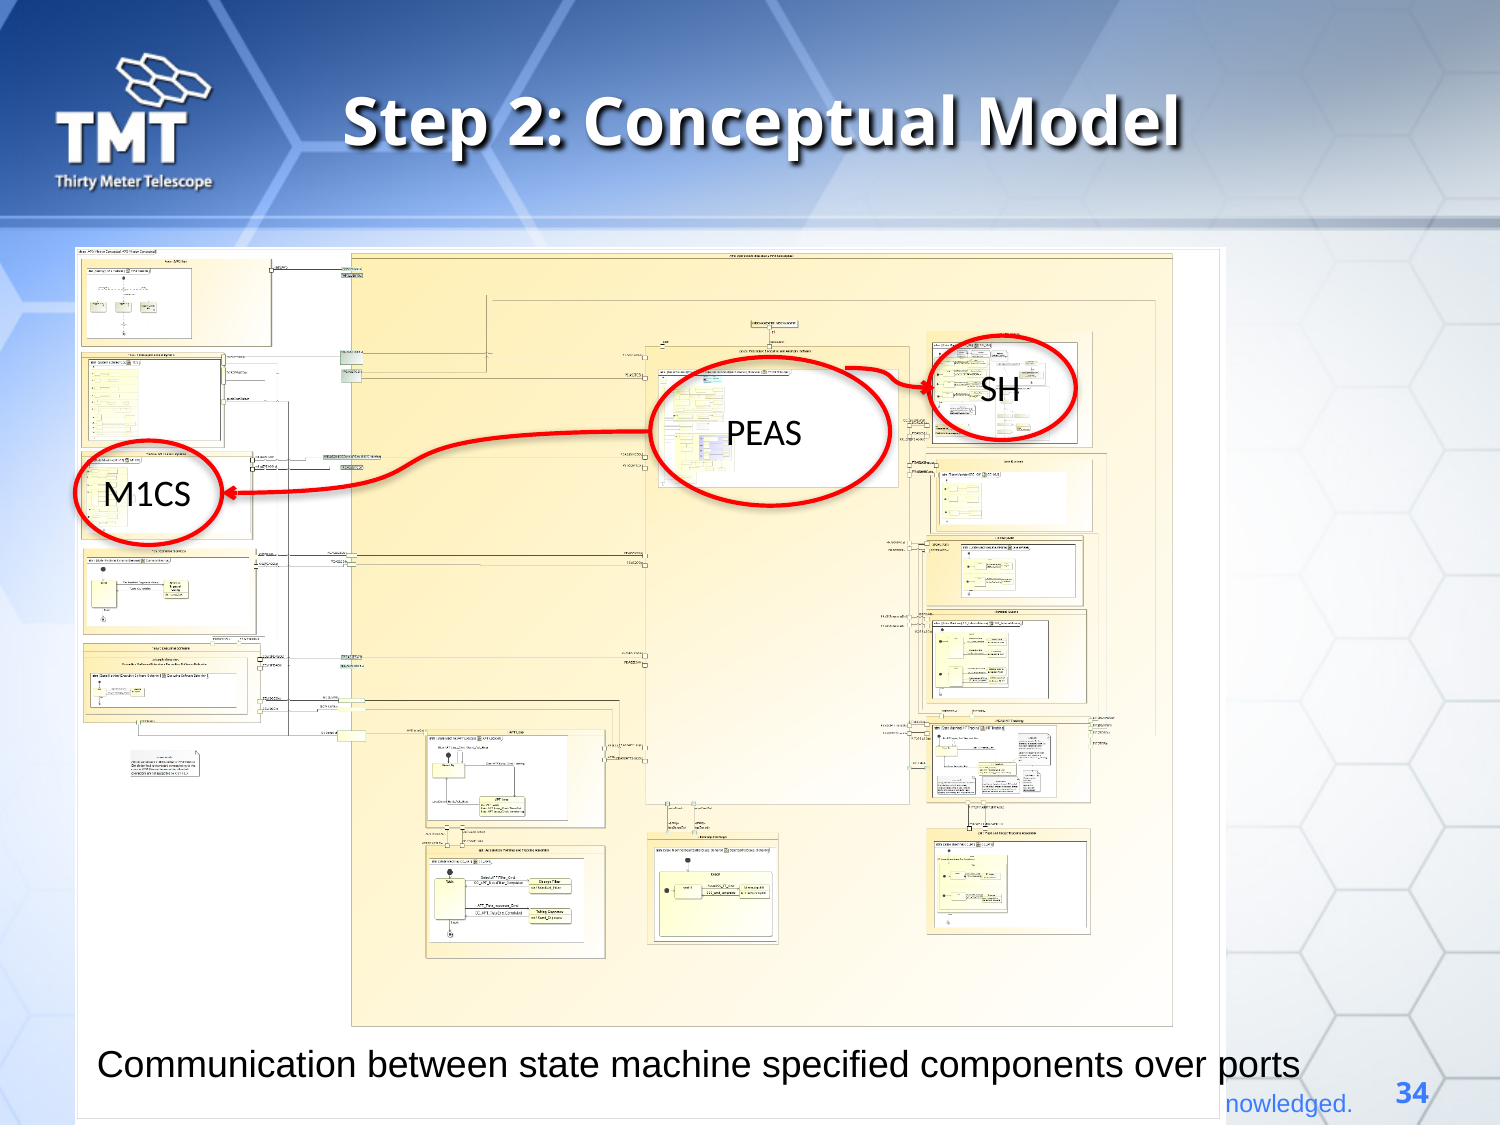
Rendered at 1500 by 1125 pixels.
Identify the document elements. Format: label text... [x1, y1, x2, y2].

text_box Communication between state machine specified components over ports [1229, 1032, 1317, 1093]
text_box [221, 431, 651, 494]
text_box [844, 367, 936, 388]
title Step 2: Conceptual Model [87, 37, 1438, 200]
picture [0, 0, 1500, 1125]
